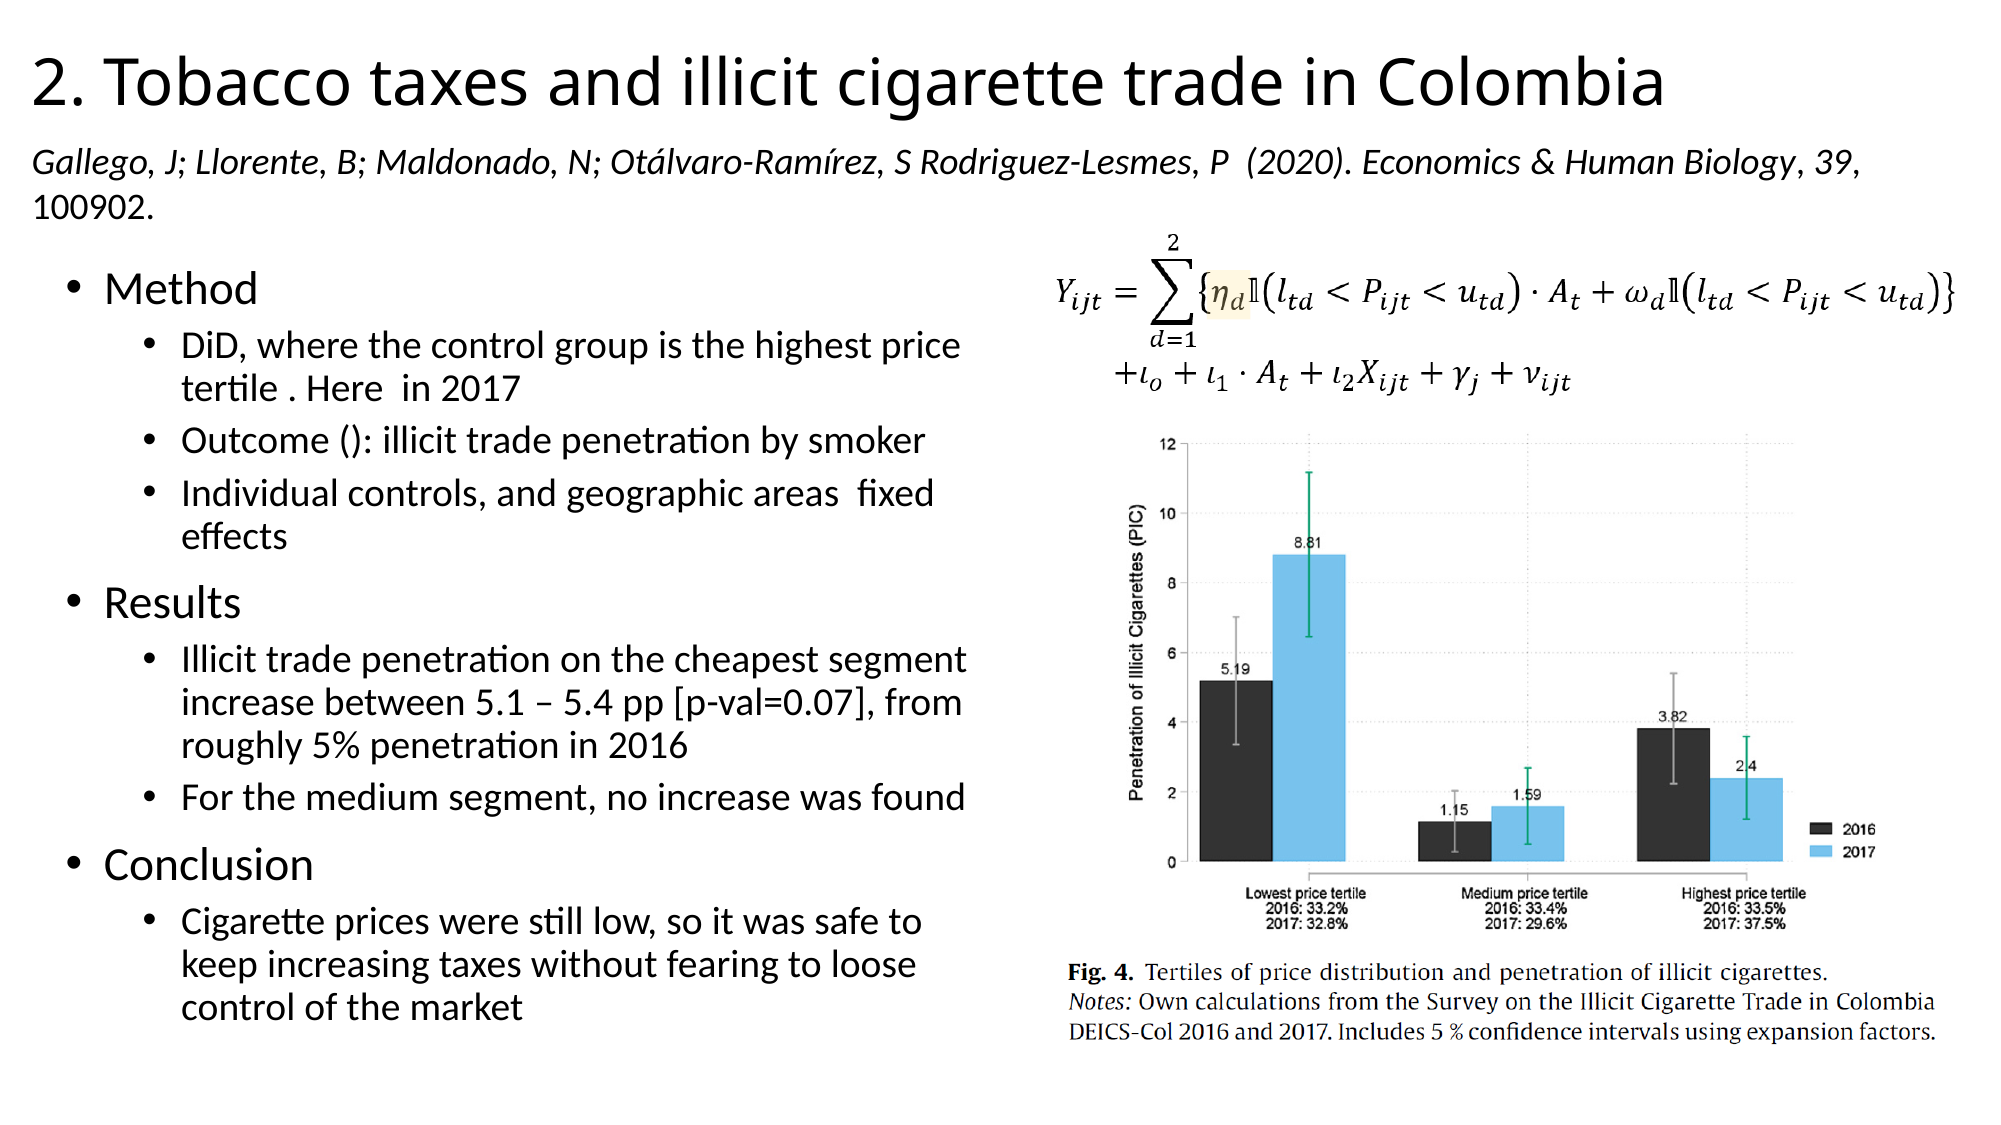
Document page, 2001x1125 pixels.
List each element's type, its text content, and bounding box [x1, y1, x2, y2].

text_box Gallego, J; Llorente, B; Maldonado, N; Otálvaro-Ramírez, S Rodriguez-Lesmes, P (2020). Economics & Human Biology, 39, 100902. [16, 129, 1973, 235]
title 2. Tobacco taxes and illicit cigarette trade in Colombia [16, 22, 1973, 129]
picture [1043, 221, 1984, 1046]
